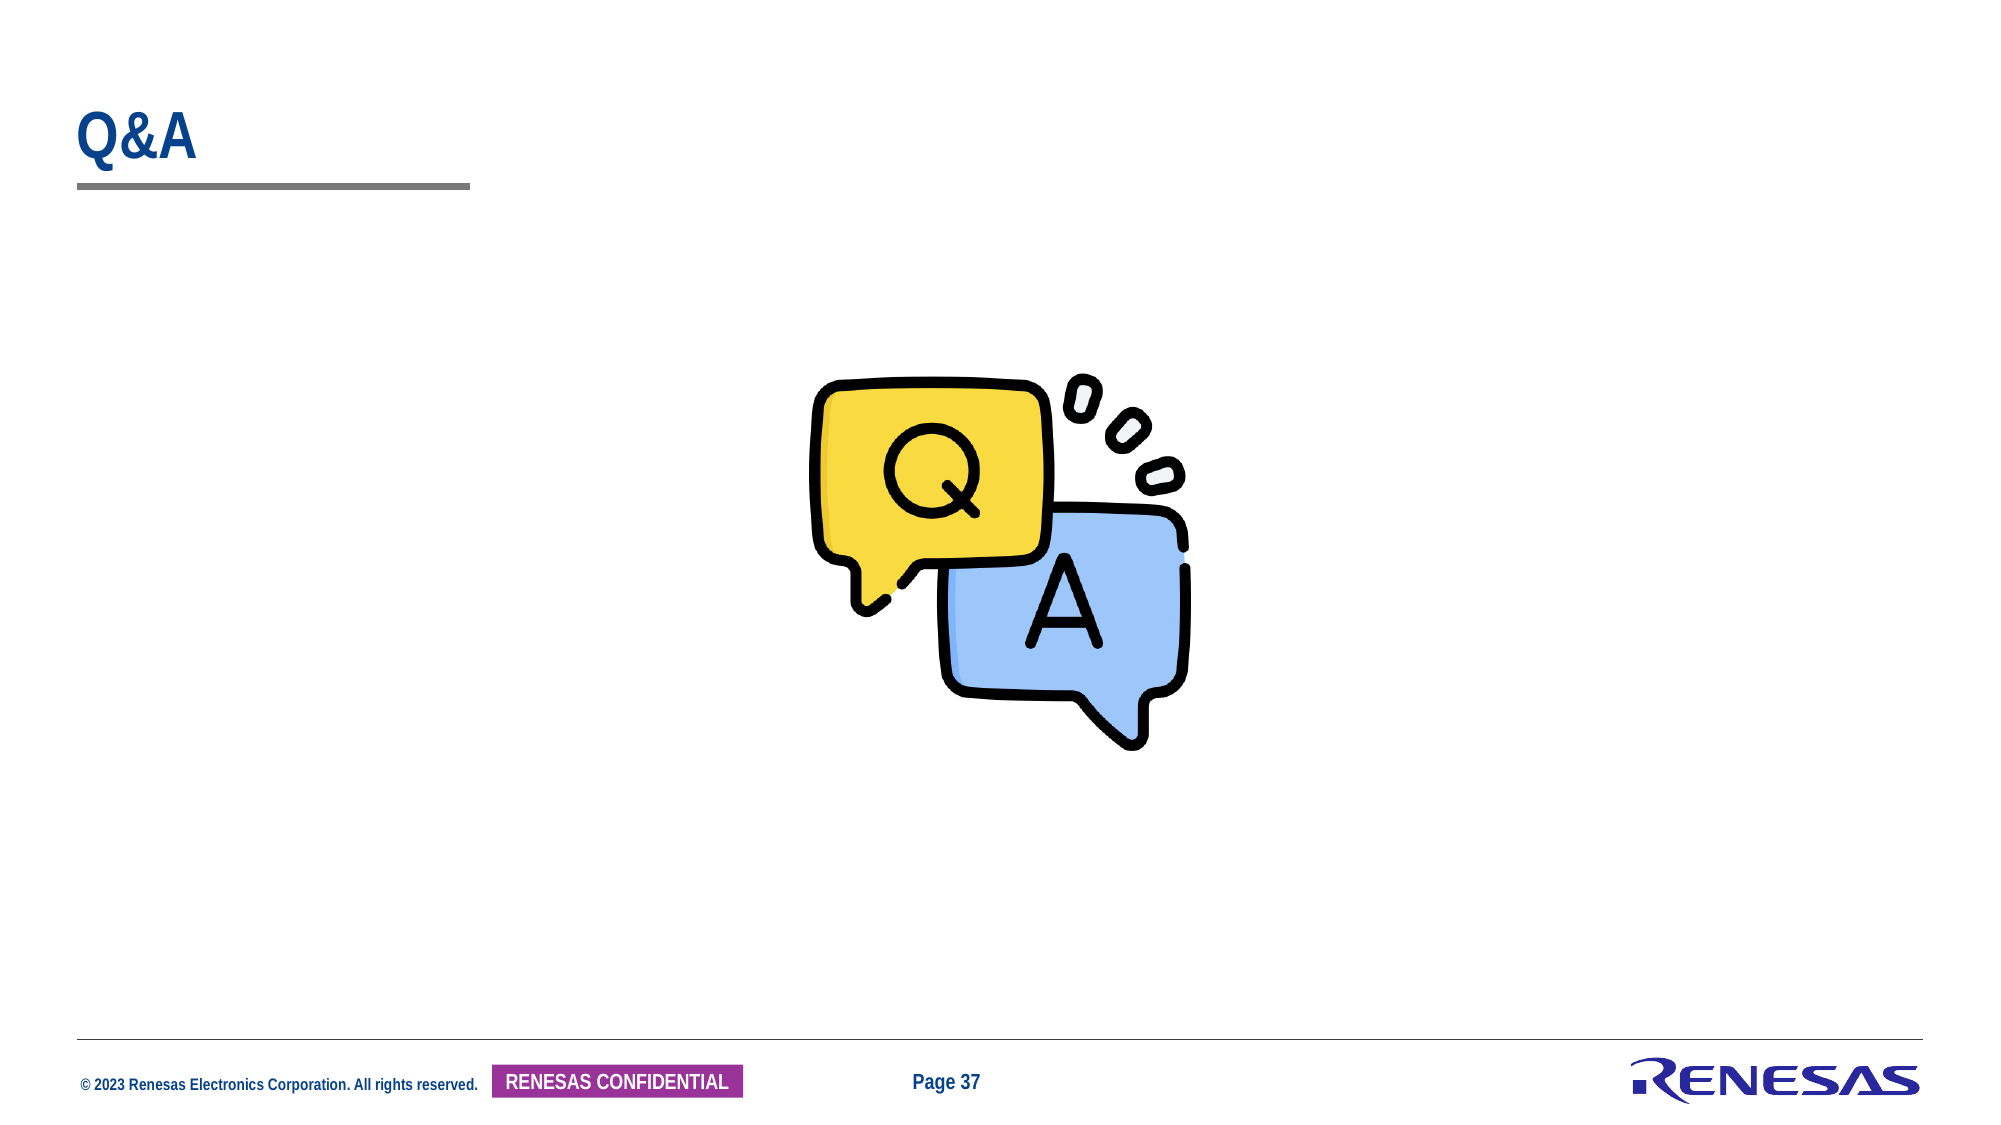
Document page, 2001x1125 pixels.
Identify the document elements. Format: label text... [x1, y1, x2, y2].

title Q&A [76, 97, 1922, 173]
picture [1628, 1055, 1923, 1106]
picture [809, 371, 1191, 754]
